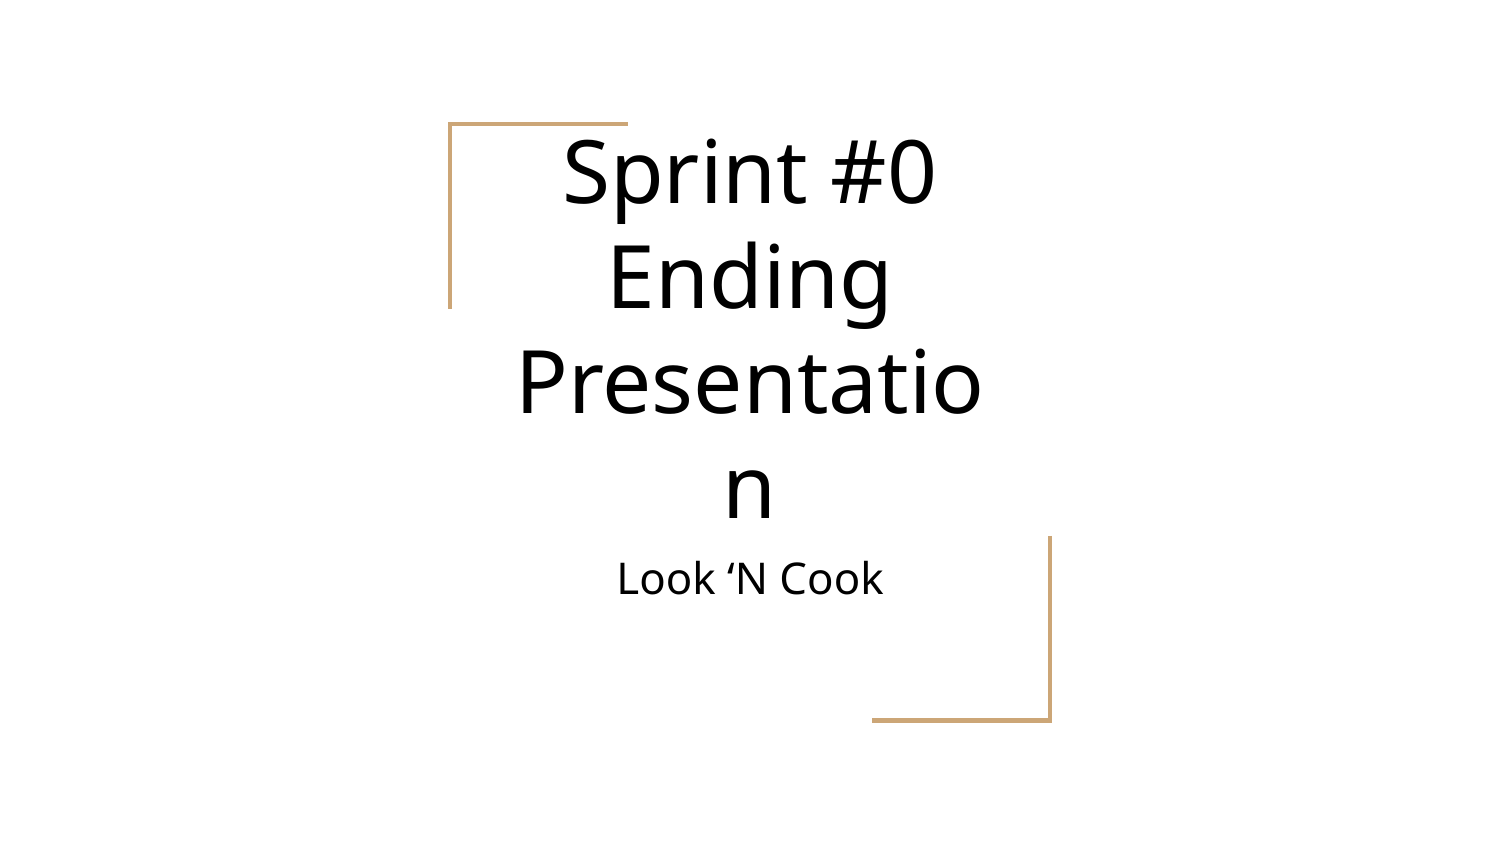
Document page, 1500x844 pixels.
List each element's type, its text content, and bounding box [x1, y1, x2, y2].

subtitle Look ‘N Cook [499, 536, 1001, 652]
title Sprint #0 Ending Presentation [499, 299, 1001, 536]
